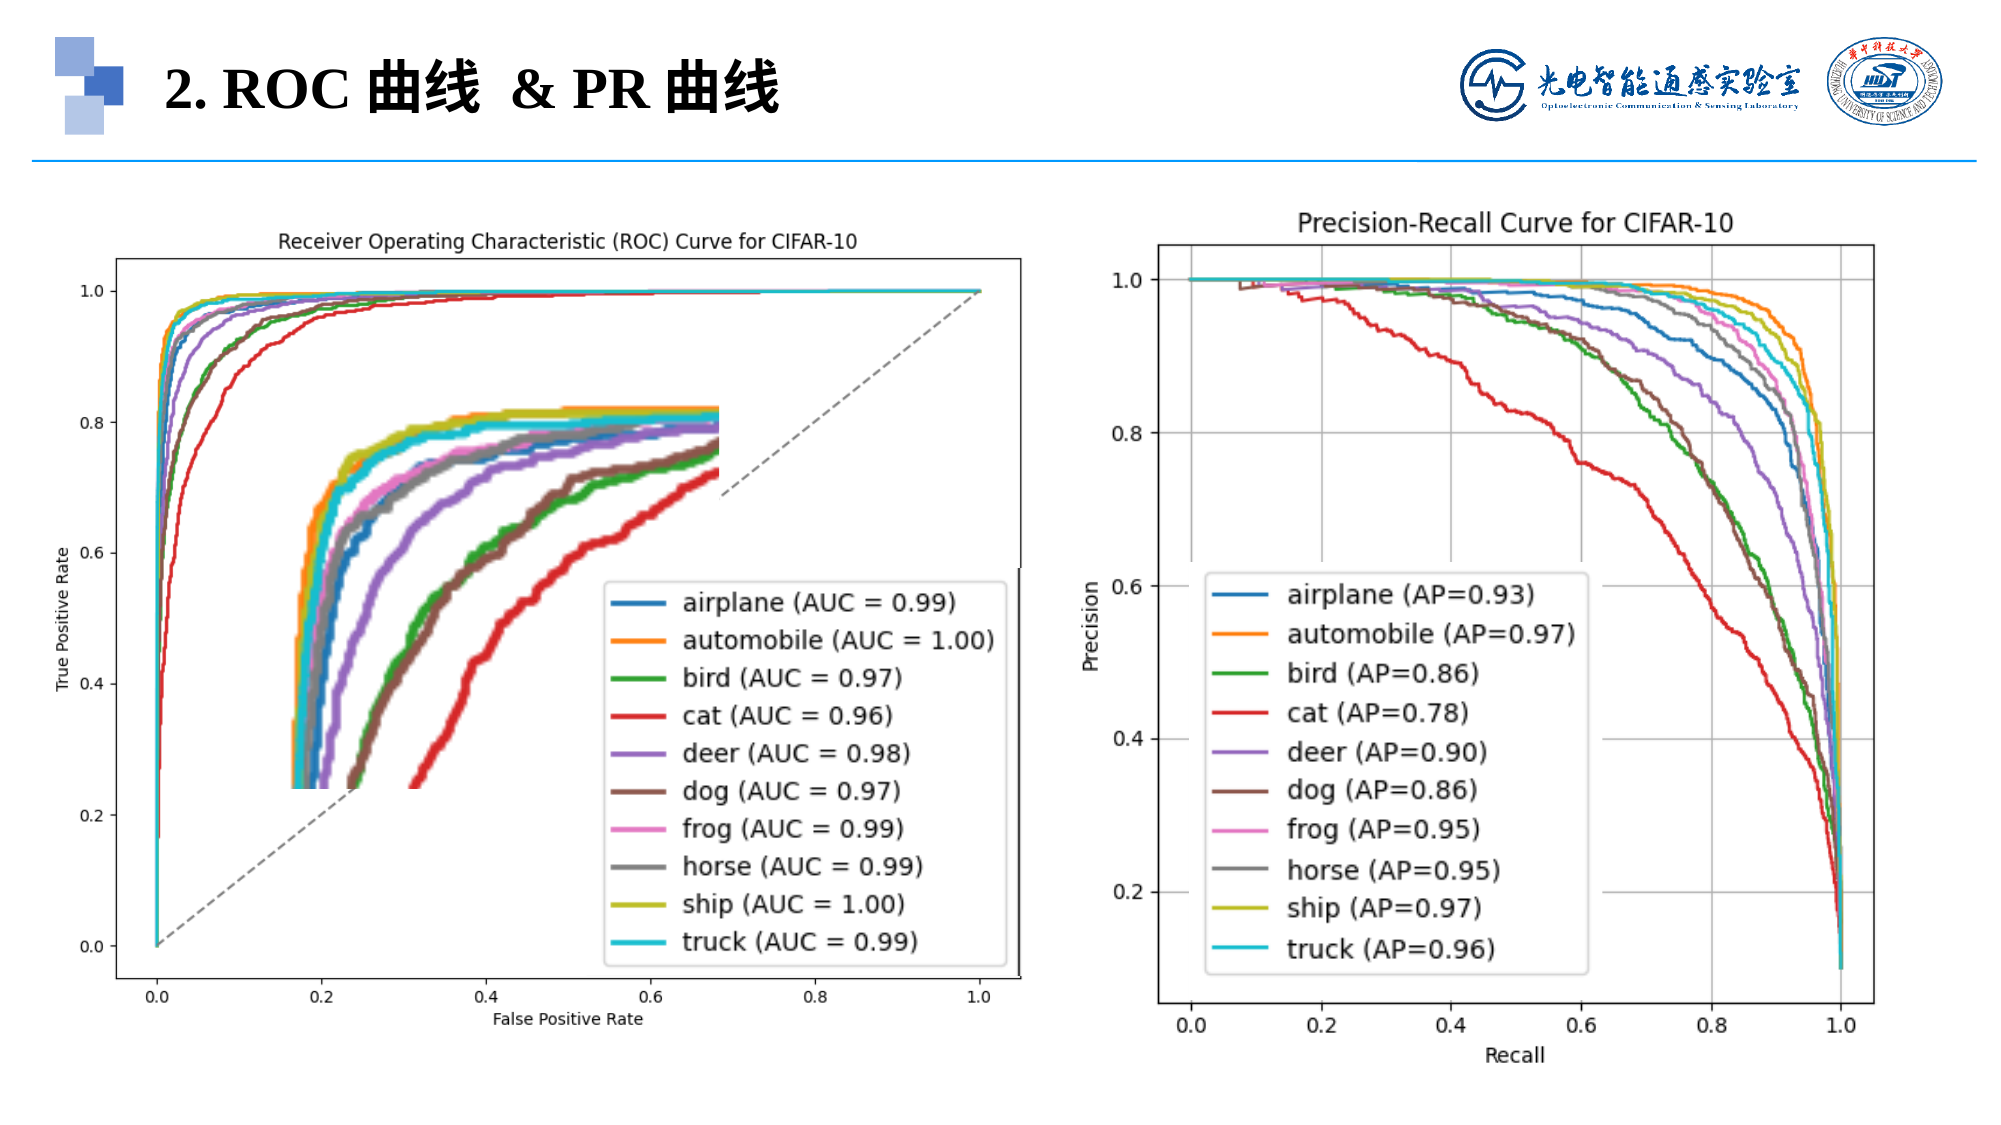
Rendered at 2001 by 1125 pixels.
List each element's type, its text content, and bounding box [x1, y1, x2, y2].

picture [1422, 30, 1949, 140]
text_box 2. ROC曲线 & PR曲线 [149, 42, 1119, 128]
picture [19, 189, 1910, 1090]
